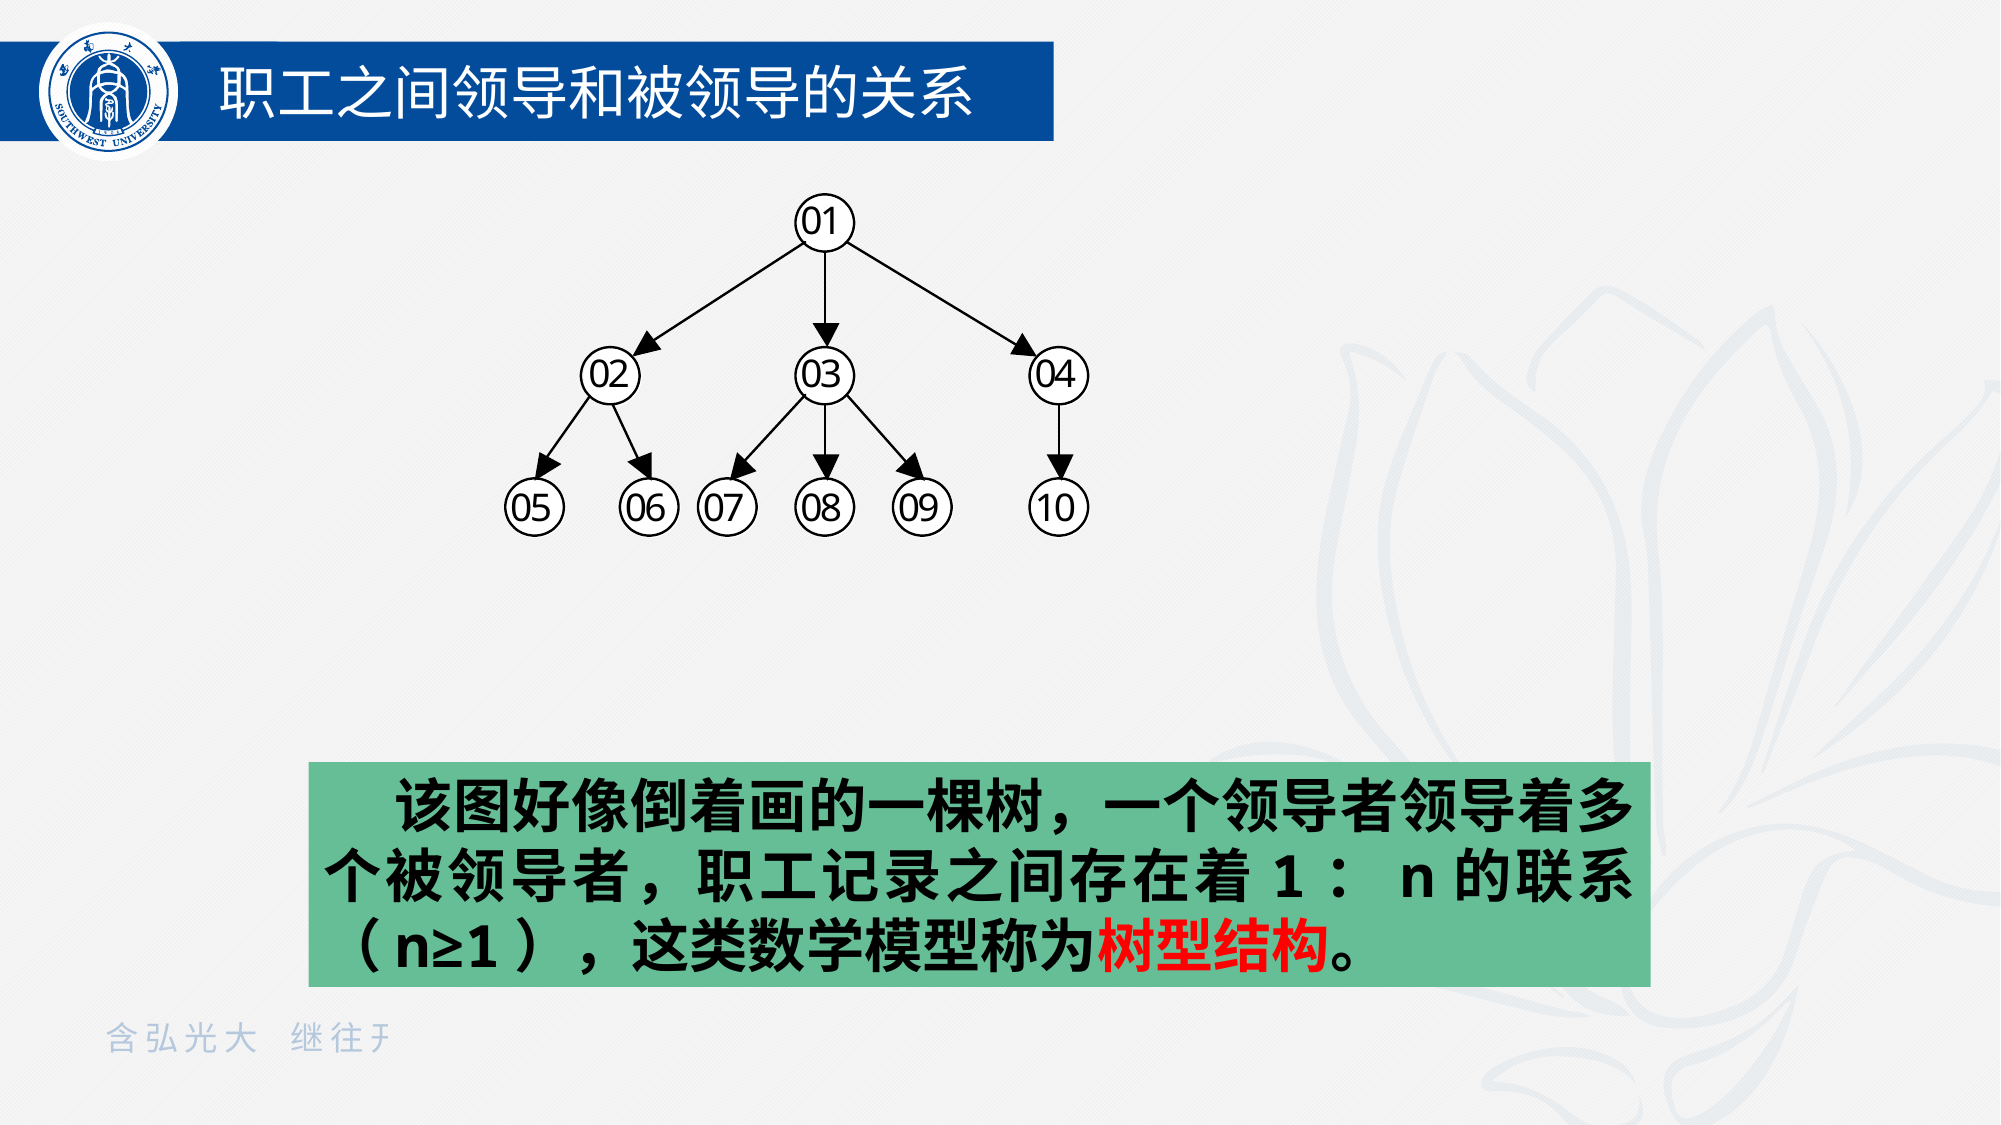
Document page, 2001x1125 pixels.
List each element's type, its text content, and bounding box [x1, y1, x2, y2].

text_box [441, 151, 1430, 794]
list 职工之间领导和被领导的关系 [180, 41, 1054, 141]
text_box 该图好像倒着画的一棵树，一个领导者领导着多个被领导者，职工记录之间存在着1：n的联系（n≥1），这类数学模型称为树型结构。 [308, 762, 1651, 987]
